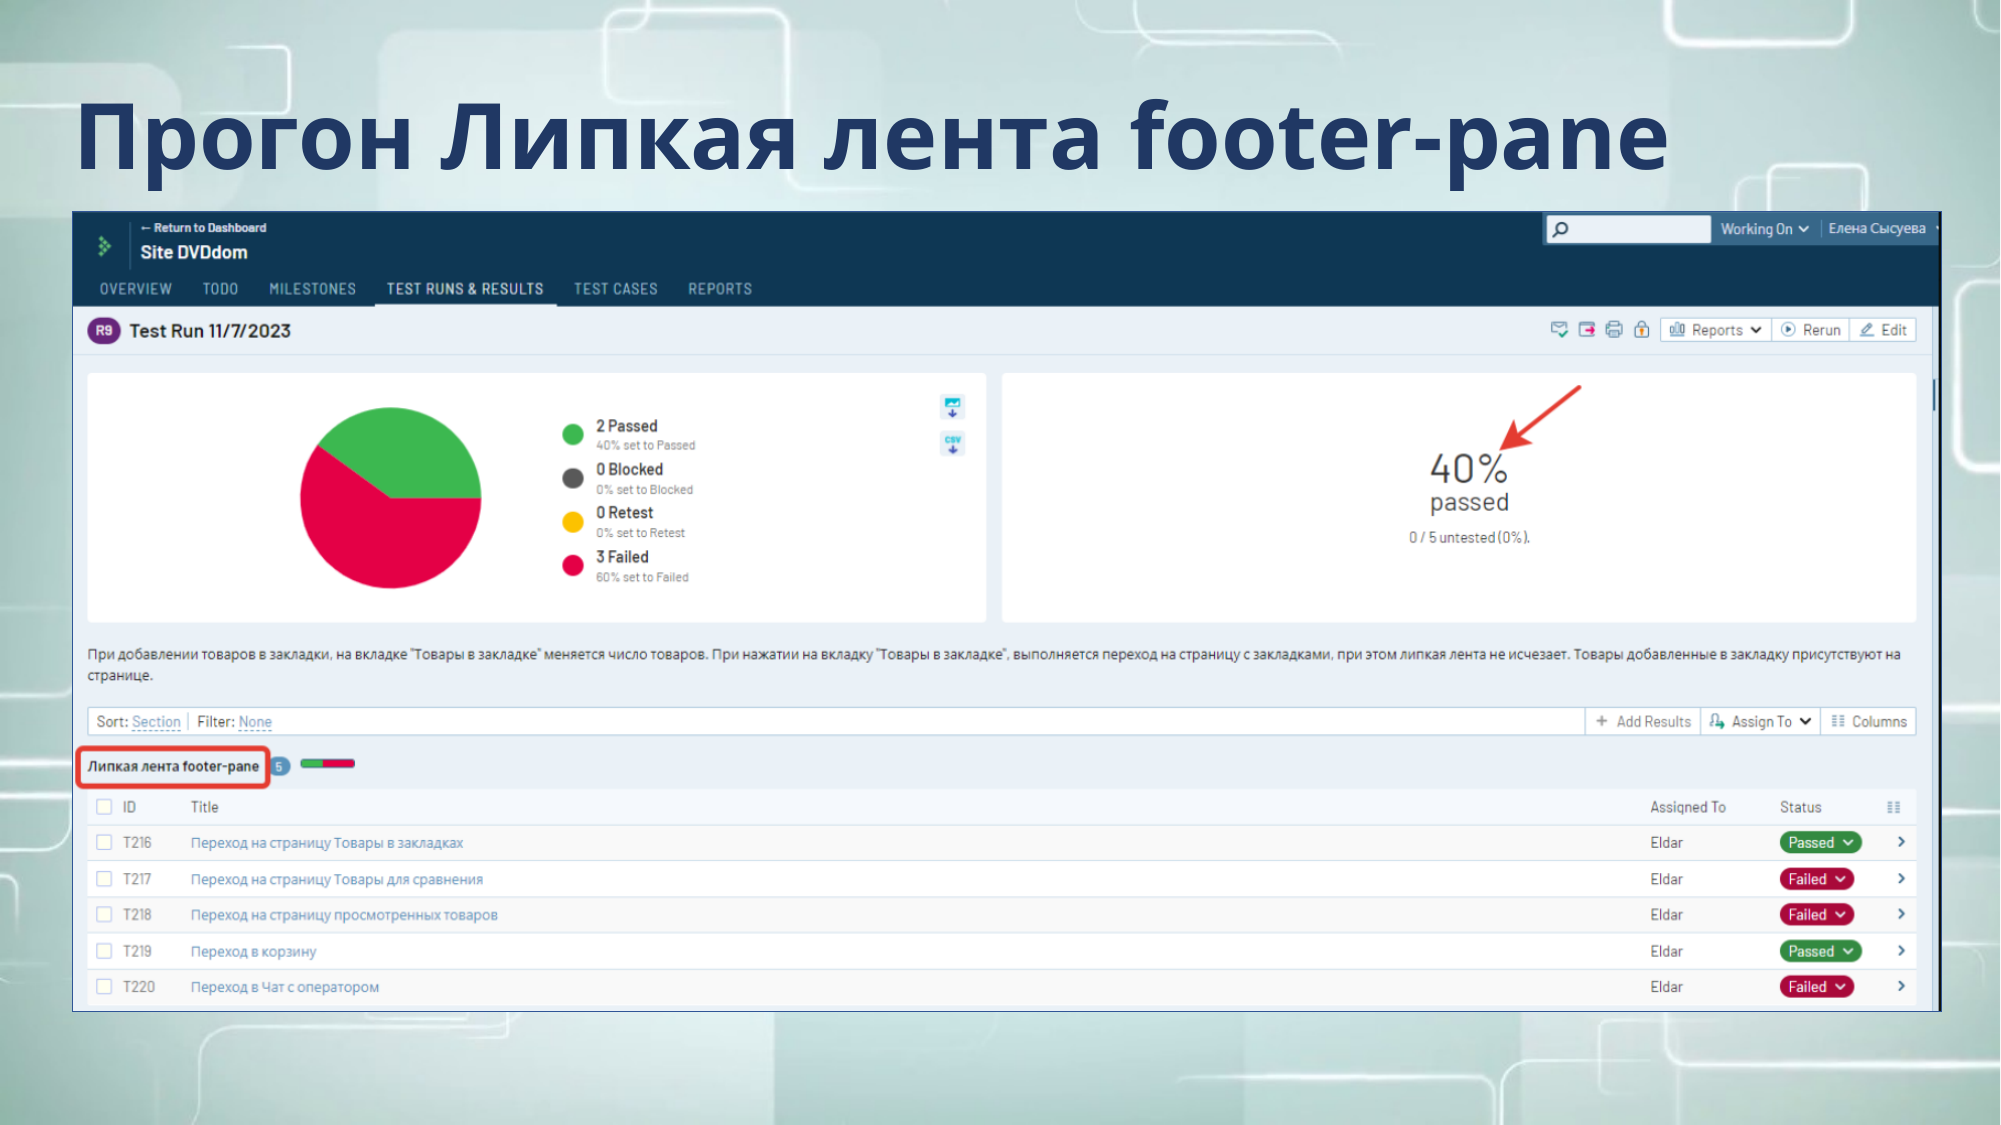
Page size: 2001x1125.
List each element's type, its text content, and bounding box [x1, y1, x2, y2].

text_box Прогон Липкая лента footer-pane [58, 82, 1784, 241]
picture [0, 0, 2001, 1125]
